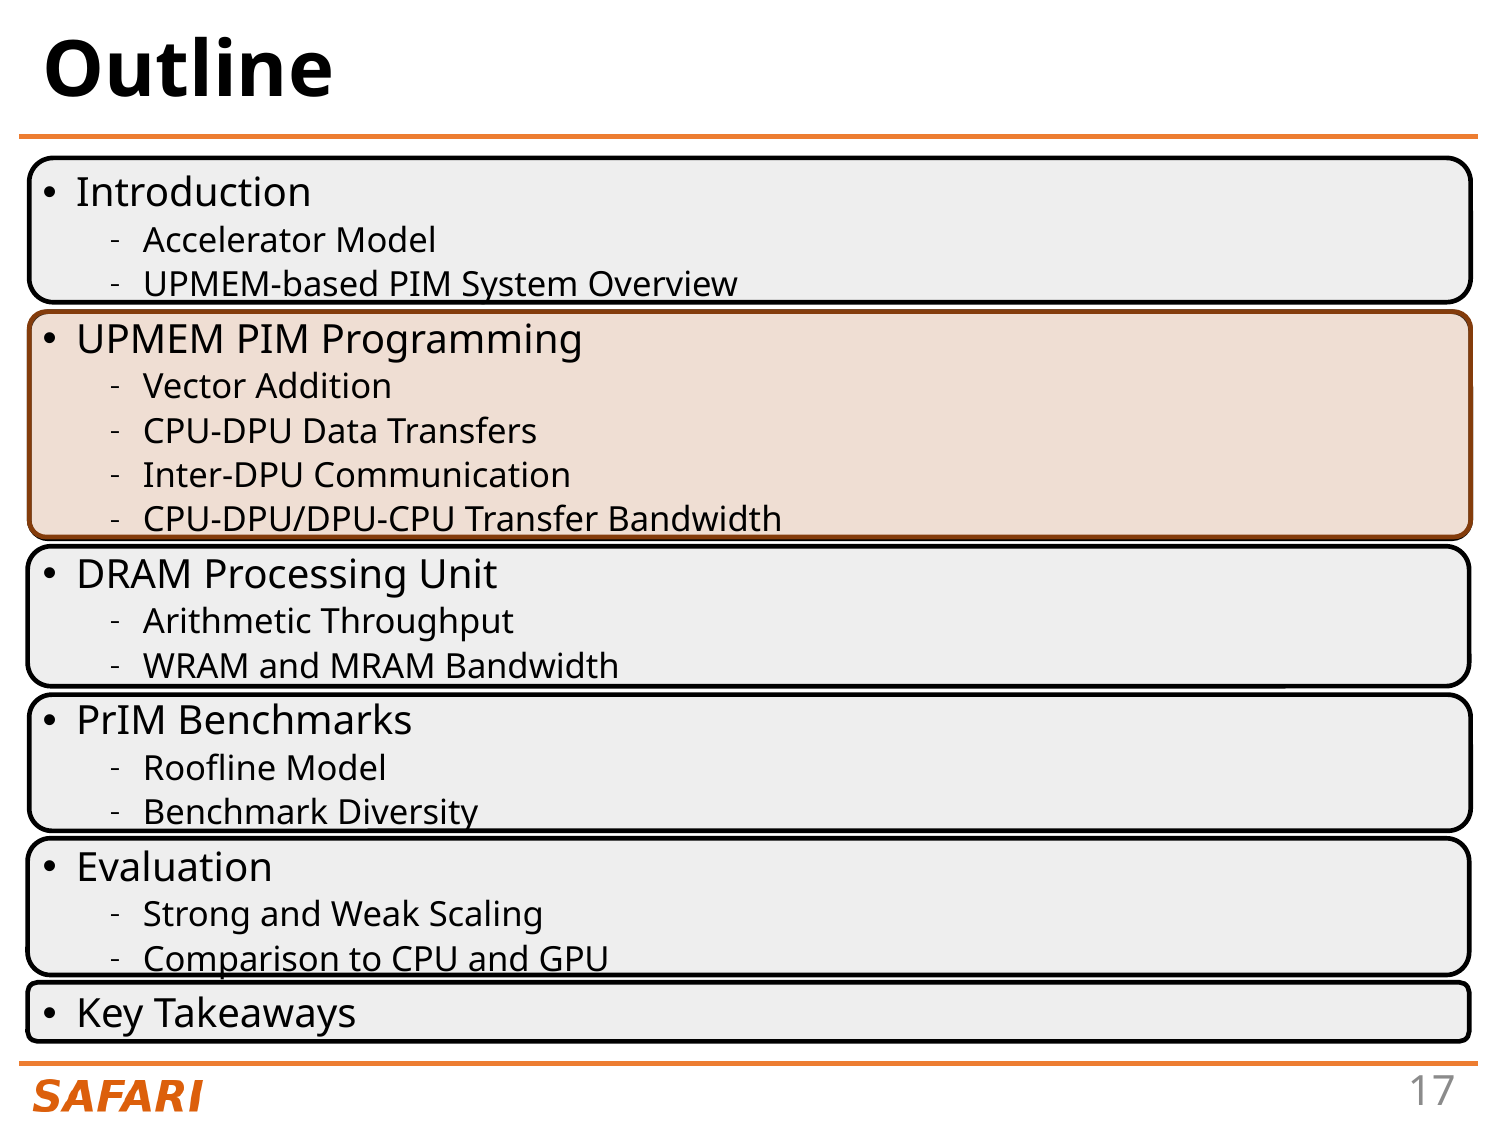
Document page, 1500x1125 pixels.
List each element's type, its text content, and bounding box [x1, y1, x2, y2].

text_box [35, 156, 1465, 164]
picture [31, 1070, 209, 1122]
title Outline [27, 21, 1487, 122]
list Introduction Accelerator Model UPMEM-based PIM System Overview UPMEM PIM Programming Vector Addition CPU-DPU Data Transfers Inter-DPU Communication CPU-DPU/DPU-CPU Transfer Bandwidth DRAM Processing Unit Arithmetic Throughput WRAM and MRAM Bandwidth PrIM Benchmarks Roofline Model Benchmark Diversity Evaluation Strong and Weak Scaling Comparison to CPU and GPU Key Takeaways [27, 164, 1487, 1046]
